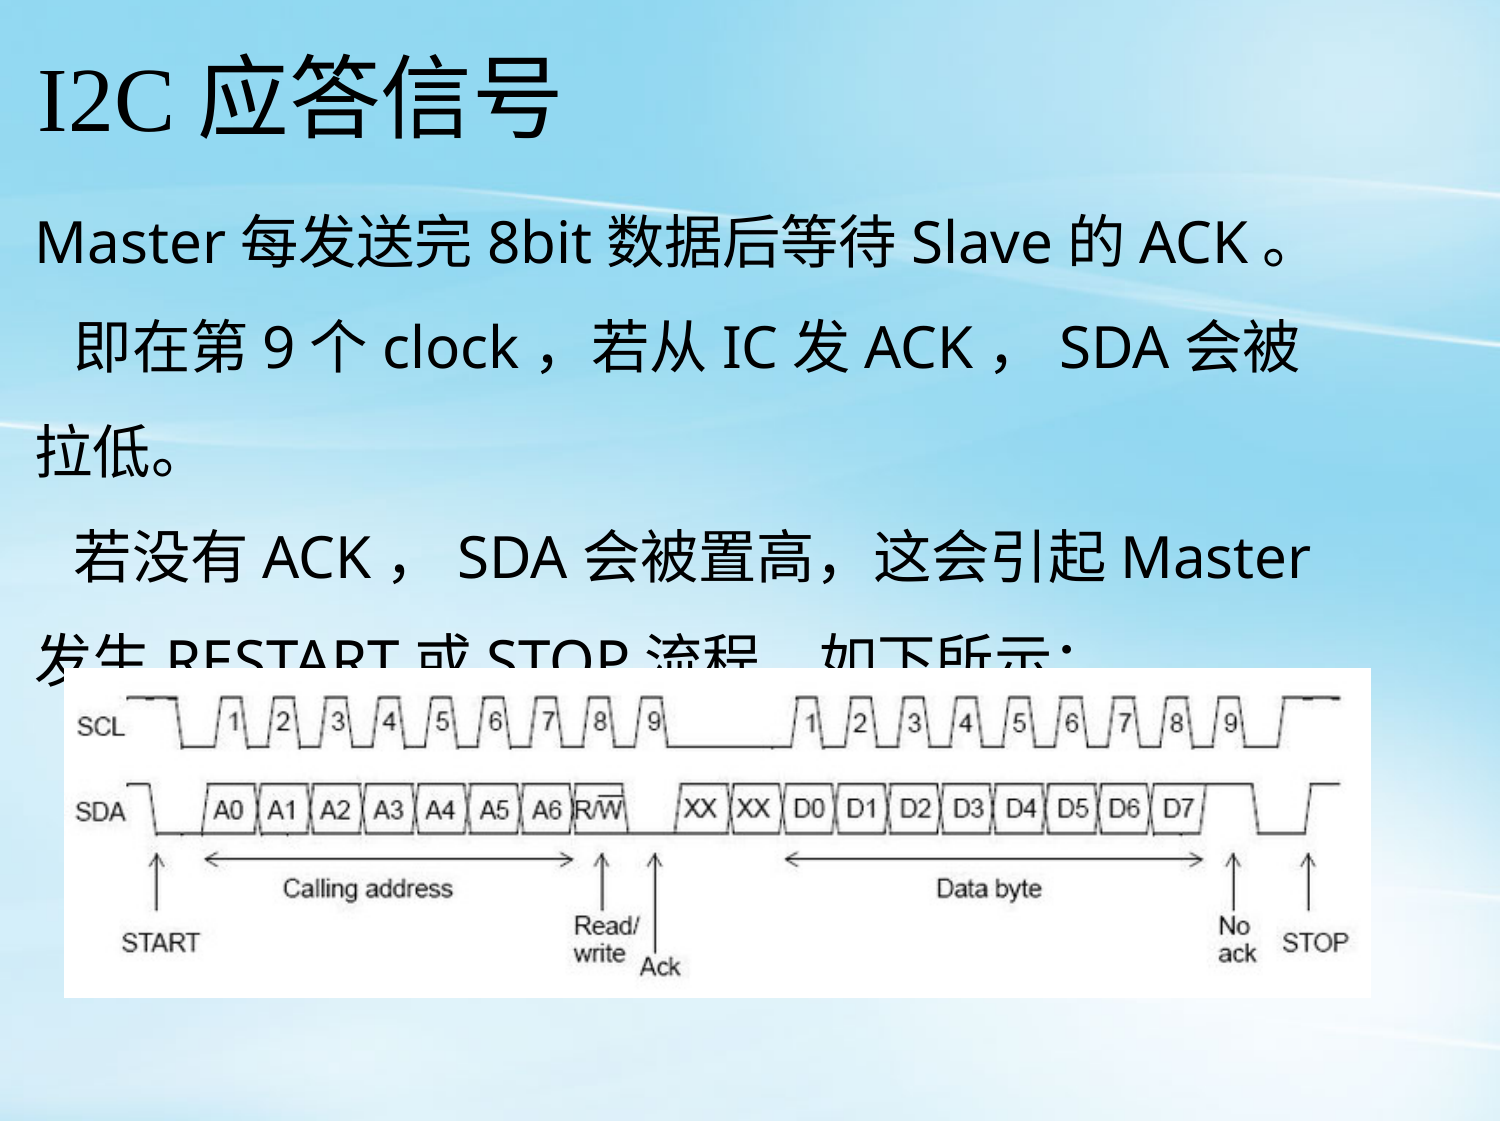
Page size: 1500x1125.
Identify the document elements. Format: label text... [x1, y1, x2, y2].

title I2C应答信号 [0, 45, 1350, 233]
list Master每发送完8bit数据后等待Slave的ACK。 即在第9个clock，若从IC发ACK，SDA会被拉低。 若没有ACK，SDA会被置高，这会引起Master发生RESTART或STOP流程，如下所示： [20, 162, 1371, 905]
picture [0, 0, 1500, 1121]
